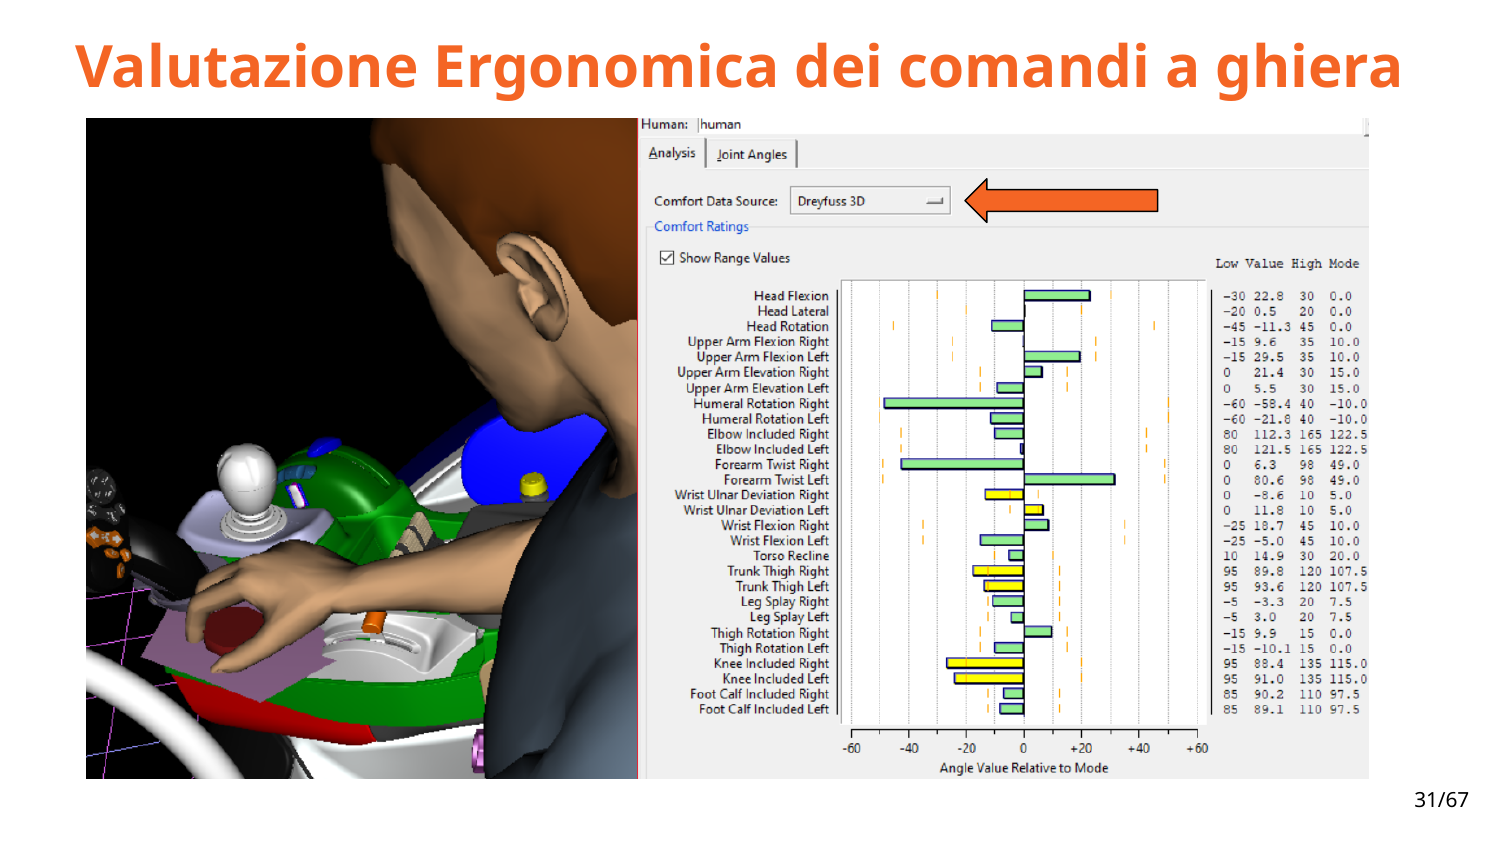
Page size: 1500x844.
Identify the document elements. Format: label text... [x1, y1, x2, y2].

title Valutazione Ergonomica dei comandi a ghiera [60, 13, 1440, 119]
picture [86, 118, 1369, 779]
slide_number 31/67 [1394, 769, 1484, 834]
